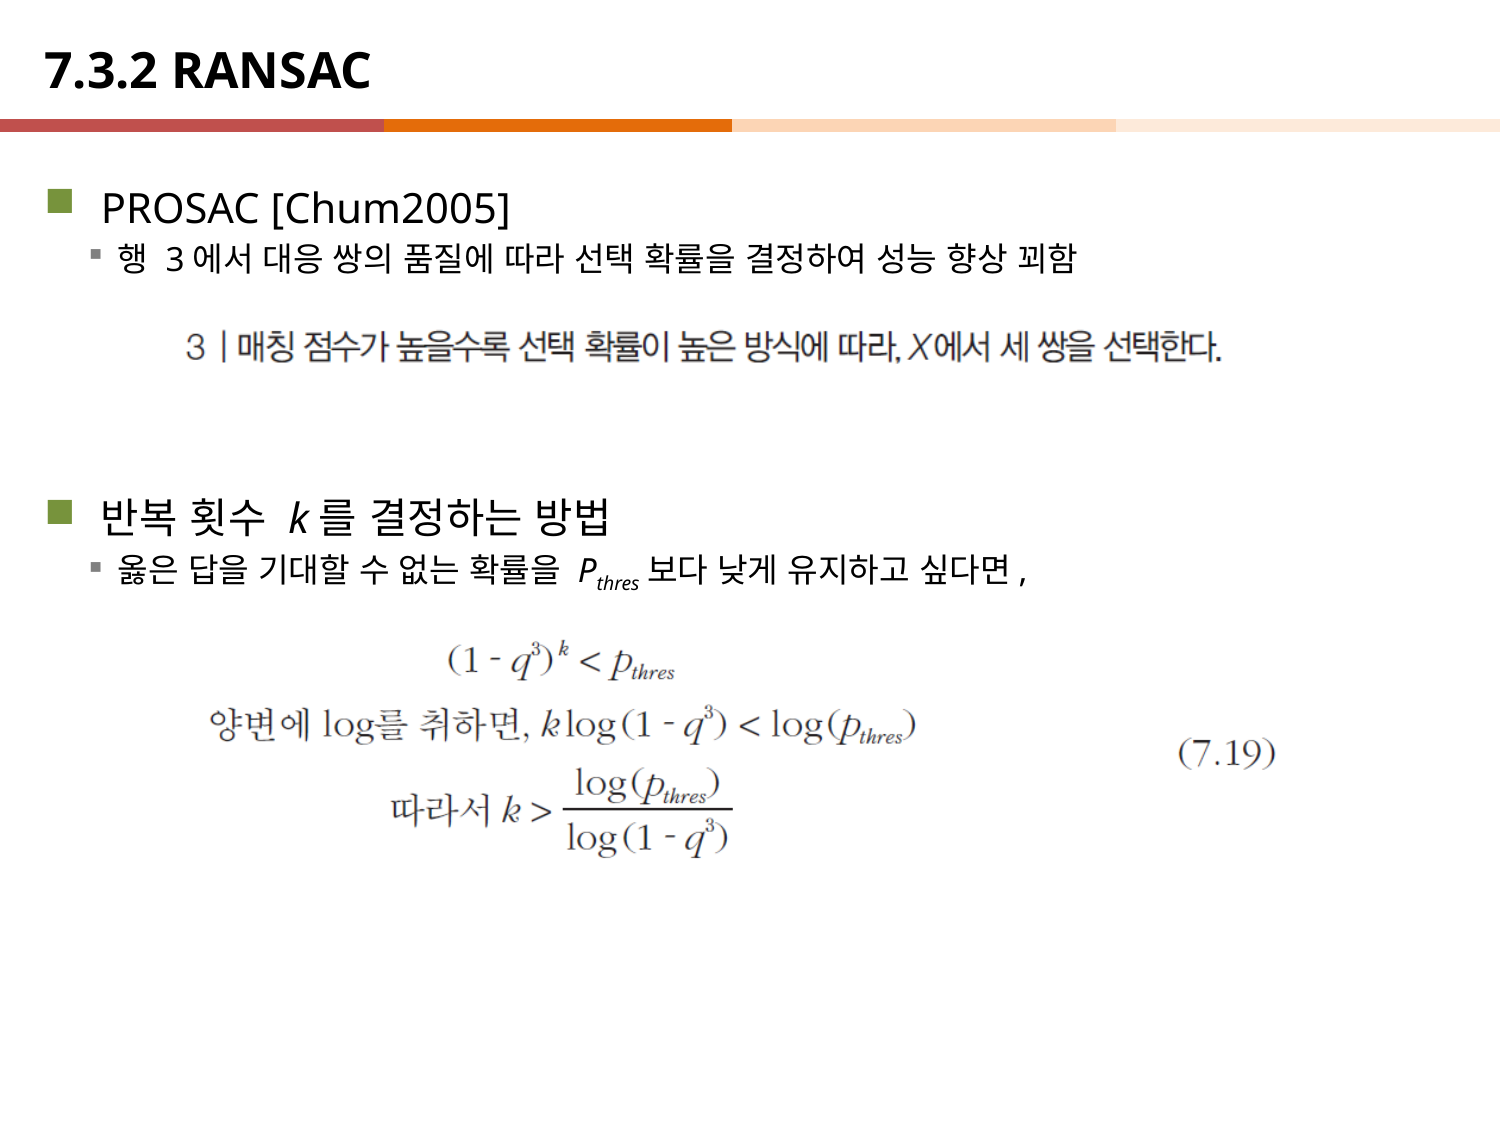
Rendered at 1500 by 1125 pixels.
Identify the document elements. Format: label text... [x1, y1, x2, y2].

picture [206, 633, 1293, 870]
title 7.3.2 RANSAC [29, 23, 1270, 114]
list PROSAC [Chum2005] 행 3에서 대응 쌍의 품질에 따라 선택 확률을 결정하여 성능 향상 꾀함 반복 횟수 k를 결정하는 방법 옳은 답을 기대할 수 없는 확률을 Pthres보다 낮게 유지하고 싶다면, [29, 148, 1471, 1083]
picture [176, 319, 1235, 379]
